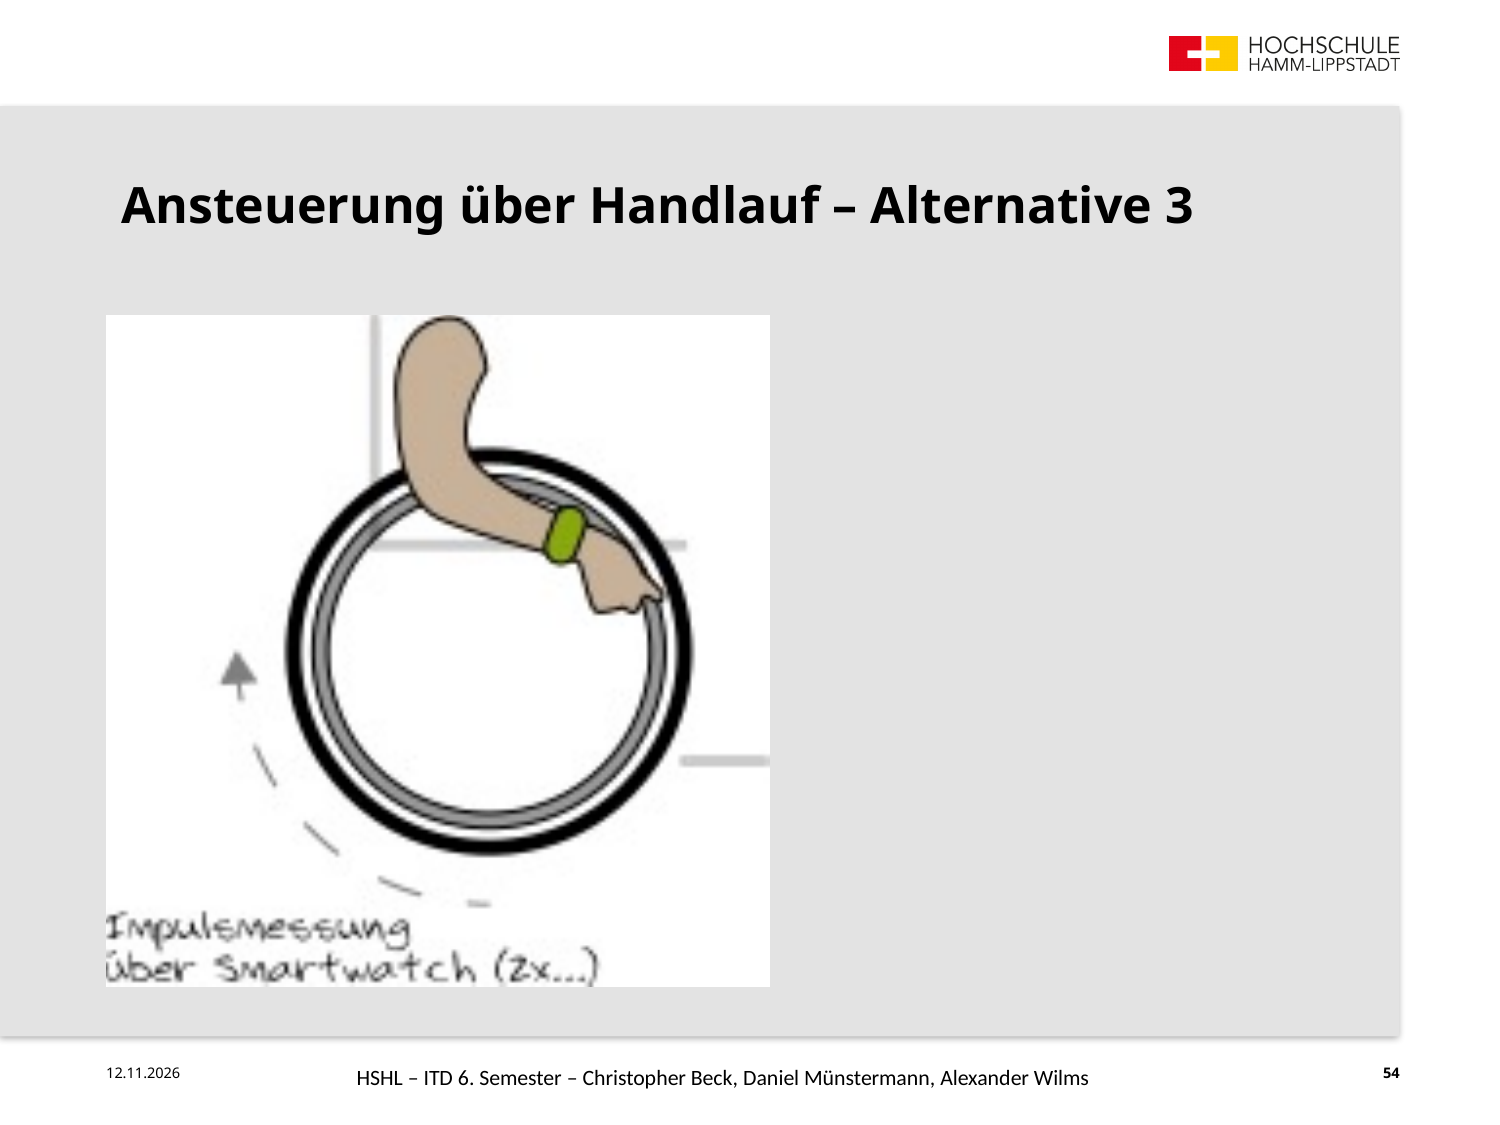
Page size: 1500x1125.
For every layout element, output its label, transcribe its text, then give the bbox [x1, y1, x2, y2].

text_box Ansteuerung über Handlauf – Alternative 3 [106, 125, 1340, 281]
text_box HSHL – ITD 6. Semester – Christopher Beck, Daniel Münstermann, Alexander Wilms [341, 1055, 1105, 1097]
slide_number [106, 1065, 341, 1084]
slide_number 54 [1105, 1065, 1400, 1084]
picture [1169, 36, 1400, 71]
picture [106, 315, 771, 988]
